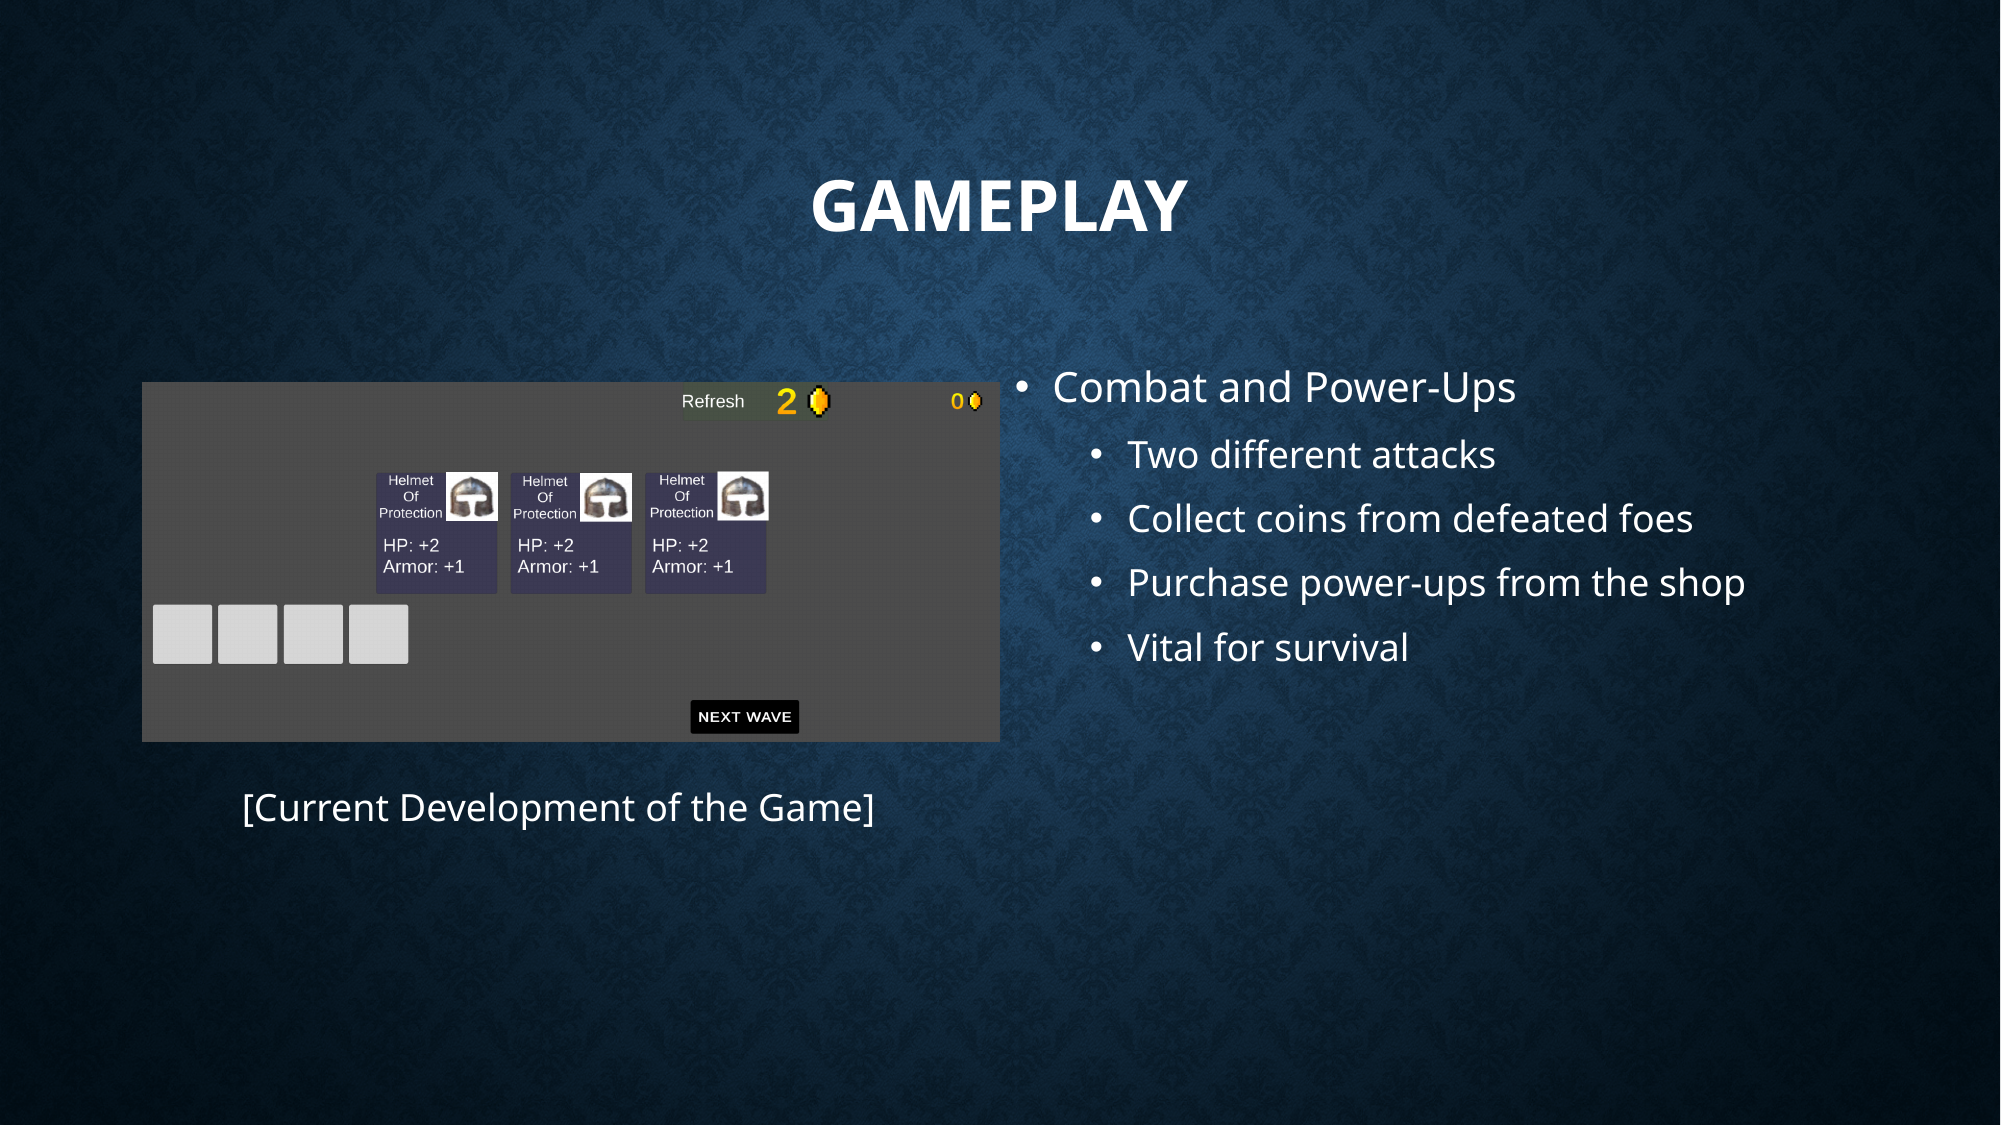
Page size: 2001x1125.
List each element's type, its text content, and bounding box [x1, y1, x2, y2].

text_box [Current Development of the Game] [227, 777, 915, 837]
list Combat and Power-Ups Two different attacks Collect coins from defeated foes Purchase power-ups from the shop Vital for survival [999, 343, 1849, 950]
title Gameplay [149, 99, 1849, 318]
picture [142, 382, 1000, 743]
